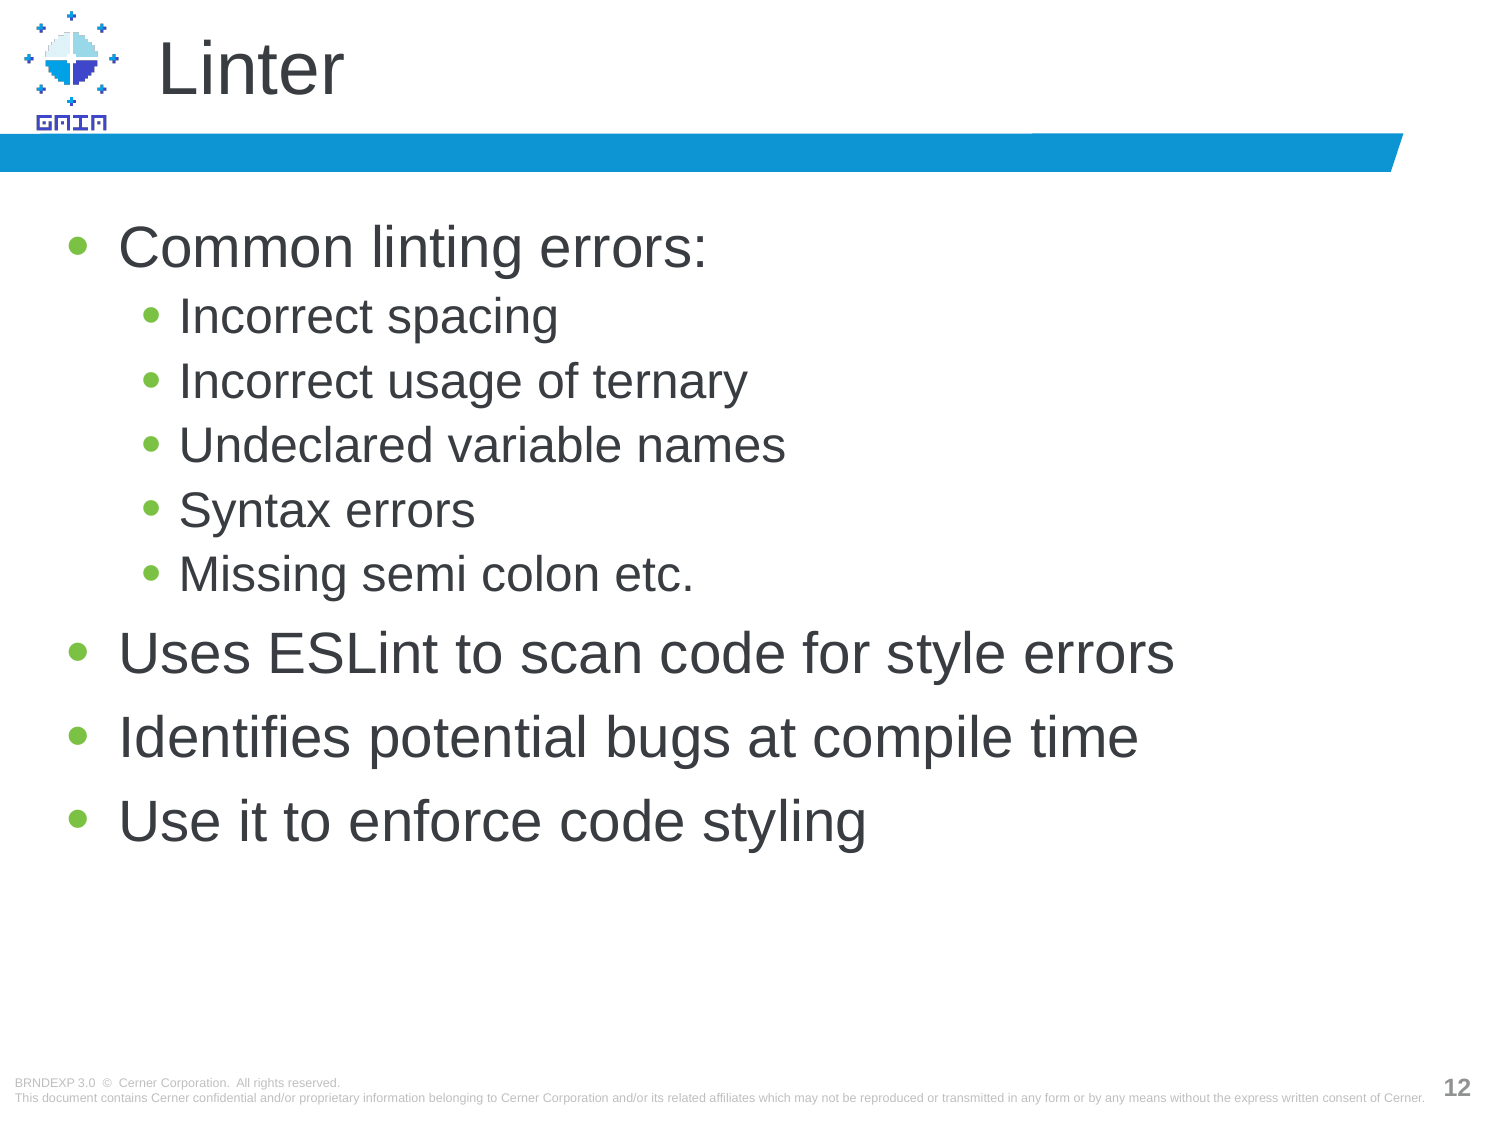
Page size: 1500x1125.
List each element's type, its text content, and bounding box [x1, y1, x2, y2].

picture [0, 0, 143, 133]
list Common linting errors: Incorrect spacing Incorrect usage of ternary Undeclared variable names Syntax errors Missing semi colon etc. Uses ESLint to scan code for style errors Identifies potential bugs at compile time Use it to enforce code styling [51, 210, 1345, 953]
title Linter [143, 0, 1403, 142]
slide_number 11 [1425, 1056, 1487, 1117]
